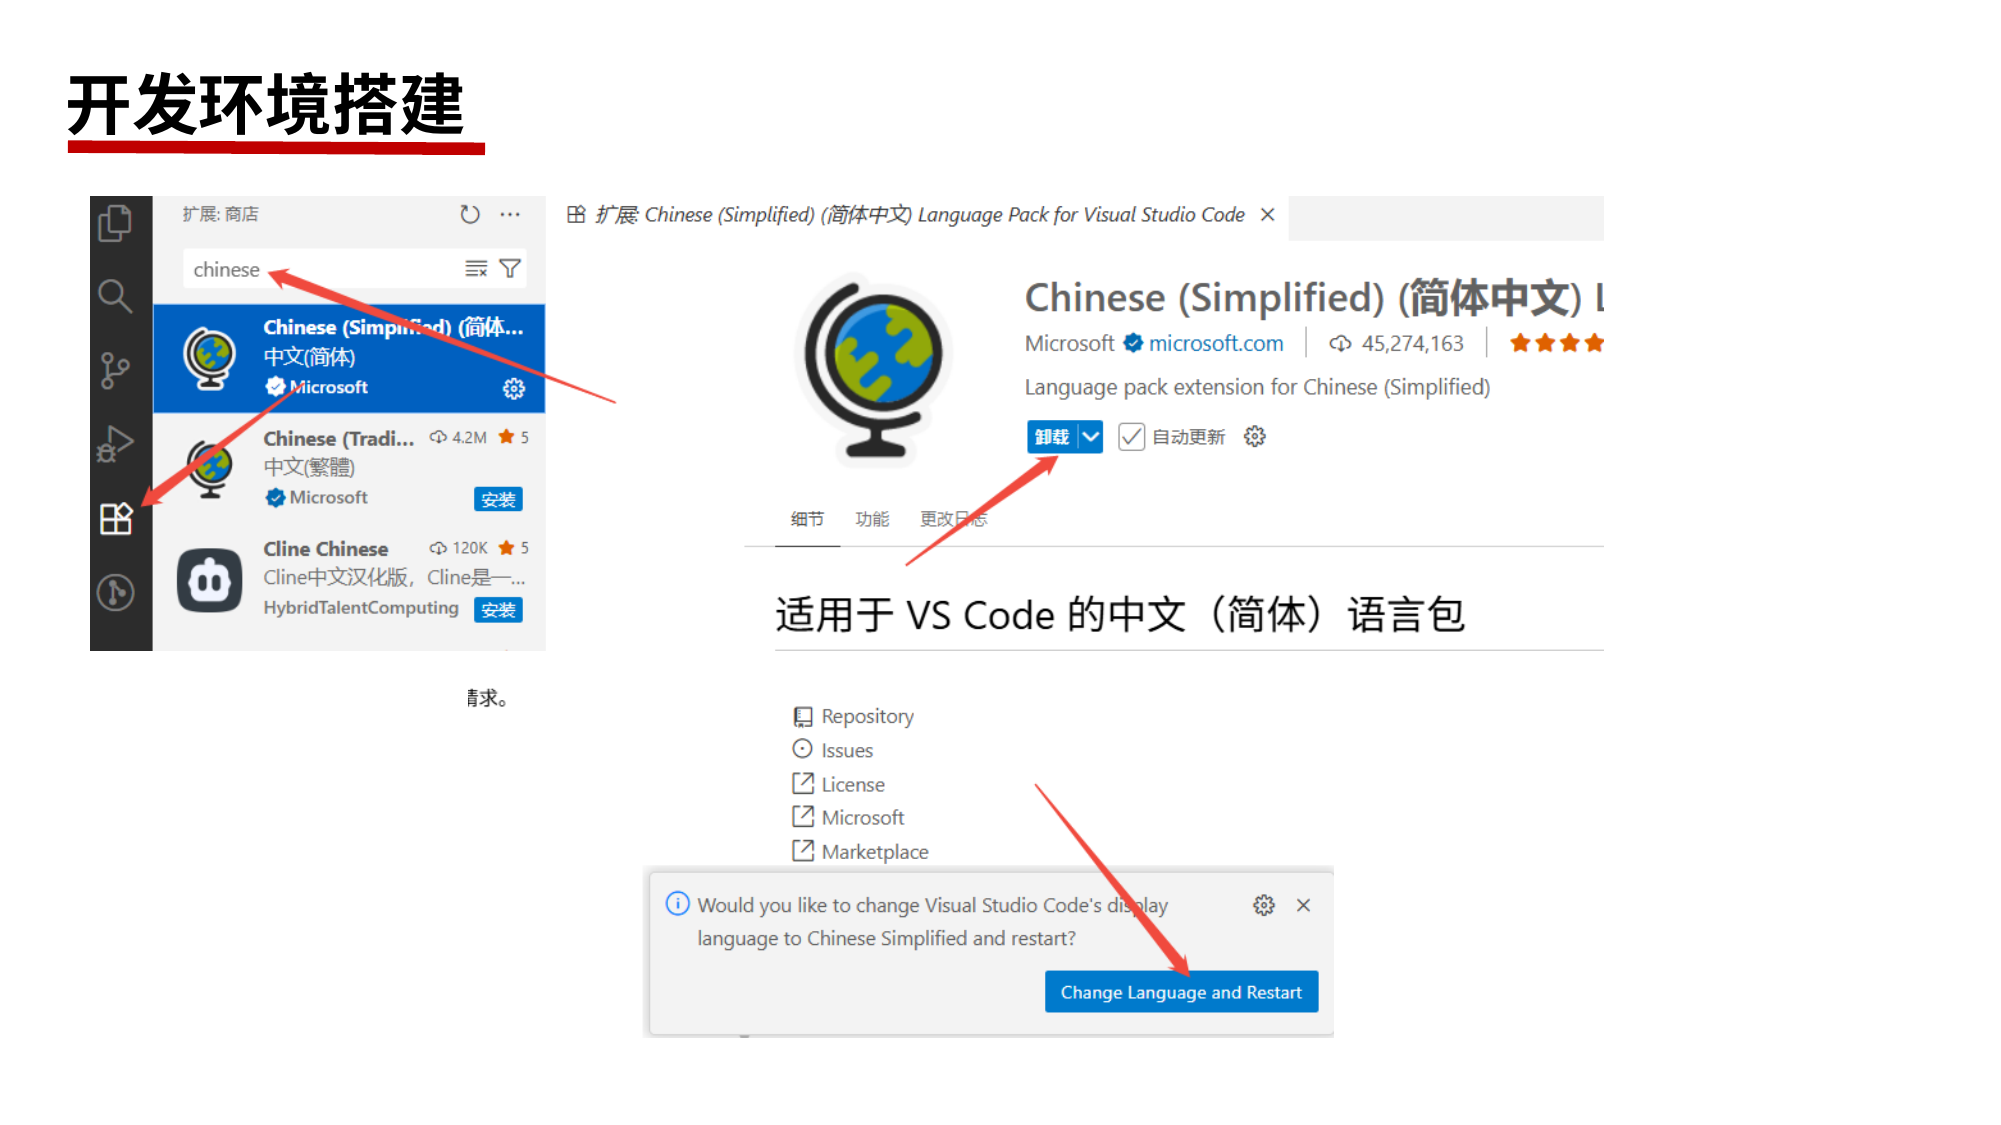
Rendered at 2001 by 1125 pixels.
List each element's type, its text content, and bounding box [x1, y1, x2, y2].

picture [468, 680, 1334, 1038]
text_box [67, 146, 486, 150]
picture [90, 196, 1605, 652]
text_box 开发环境搭建 [43, 55, 488, 151]
